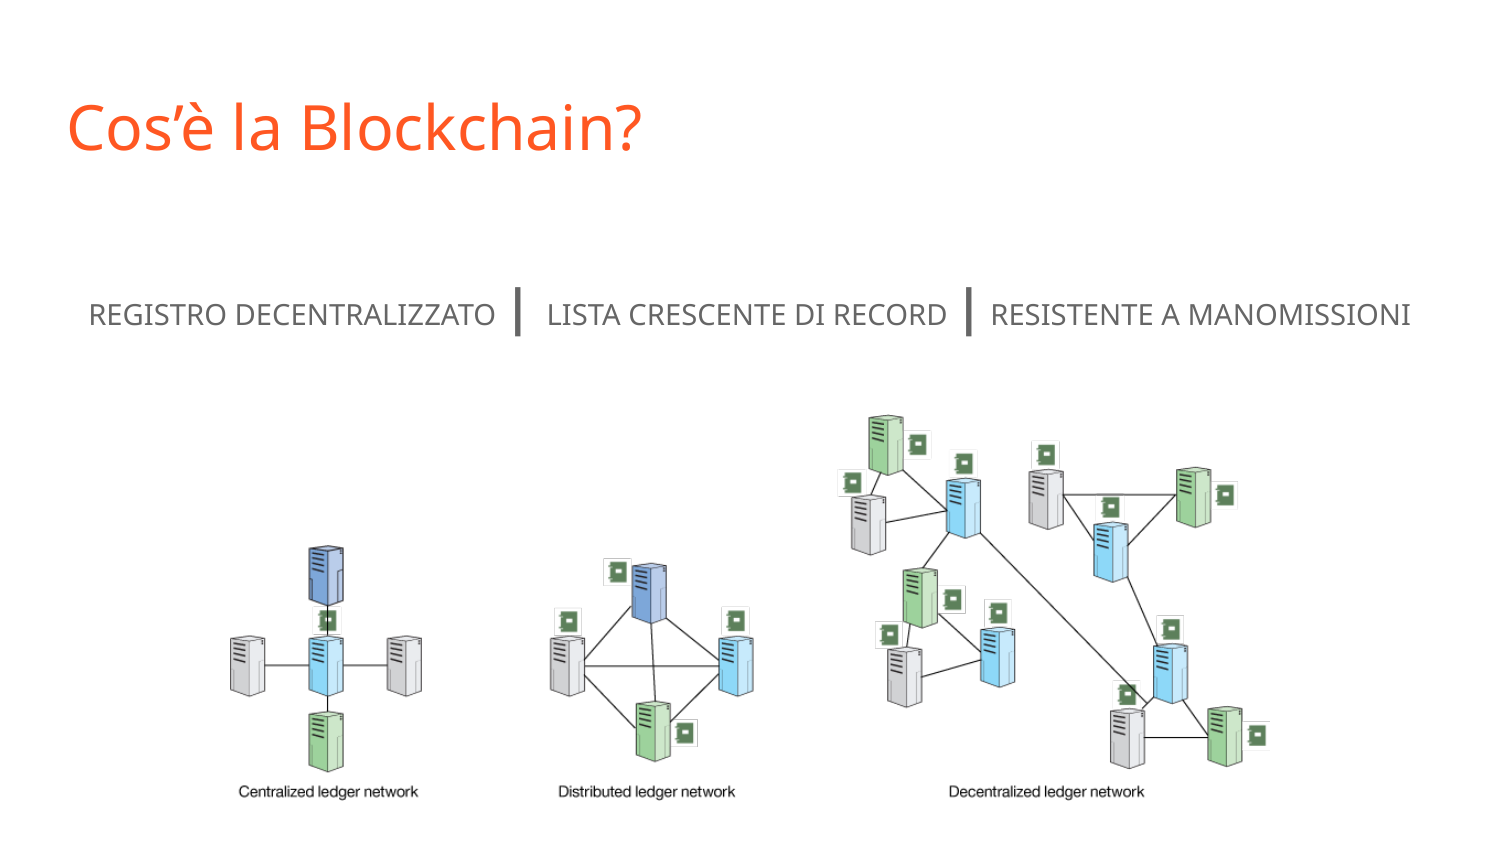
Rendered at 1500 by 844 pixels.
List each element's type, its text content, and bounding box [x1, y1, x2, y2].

picture [230, 414, 1270, 801]
list REGISTRO DECENTRALIZZATO | LISTA CRESCENTE DI RECORD | RESISTENTE A MANOMISSIONI [51, 251, 1449, 330]
title Cos’è la Blockchain? [51, 72, 1449, 167]
